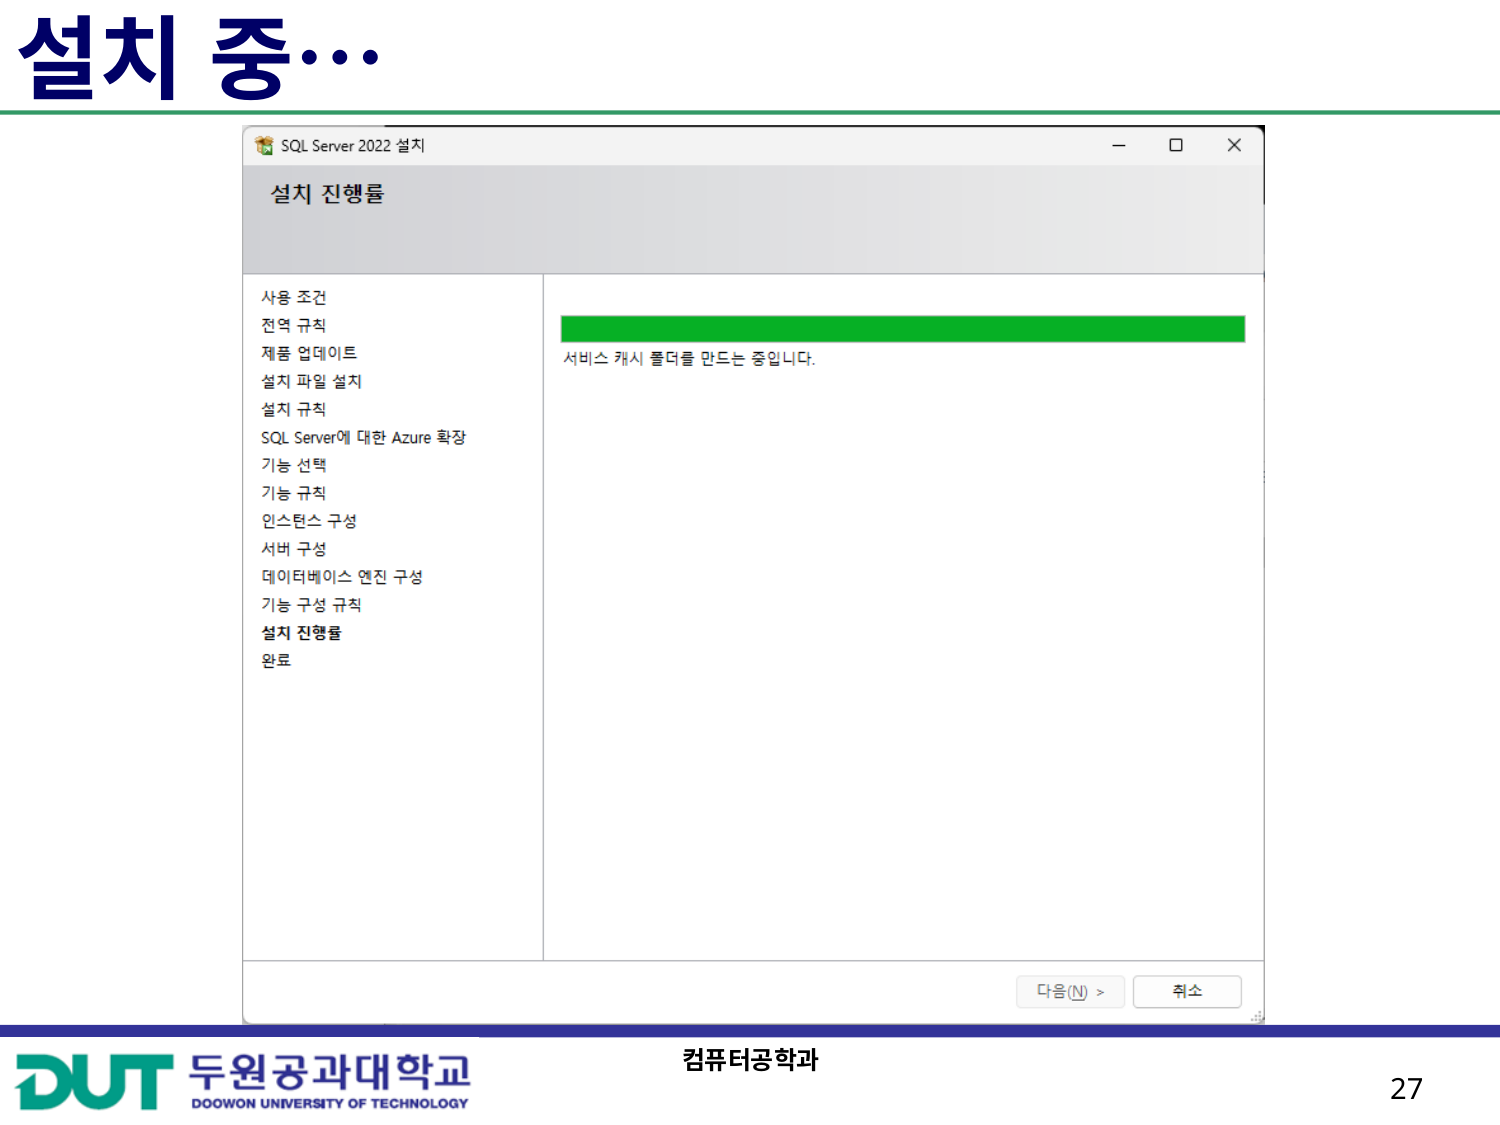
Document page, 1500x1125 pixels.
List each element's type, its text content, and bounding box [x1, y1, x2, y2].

picture [241, 125, 1265, 1025]
picture [0, 1037, 479, 1125]
title 설치 중… [0, 0, 1500, 113]
